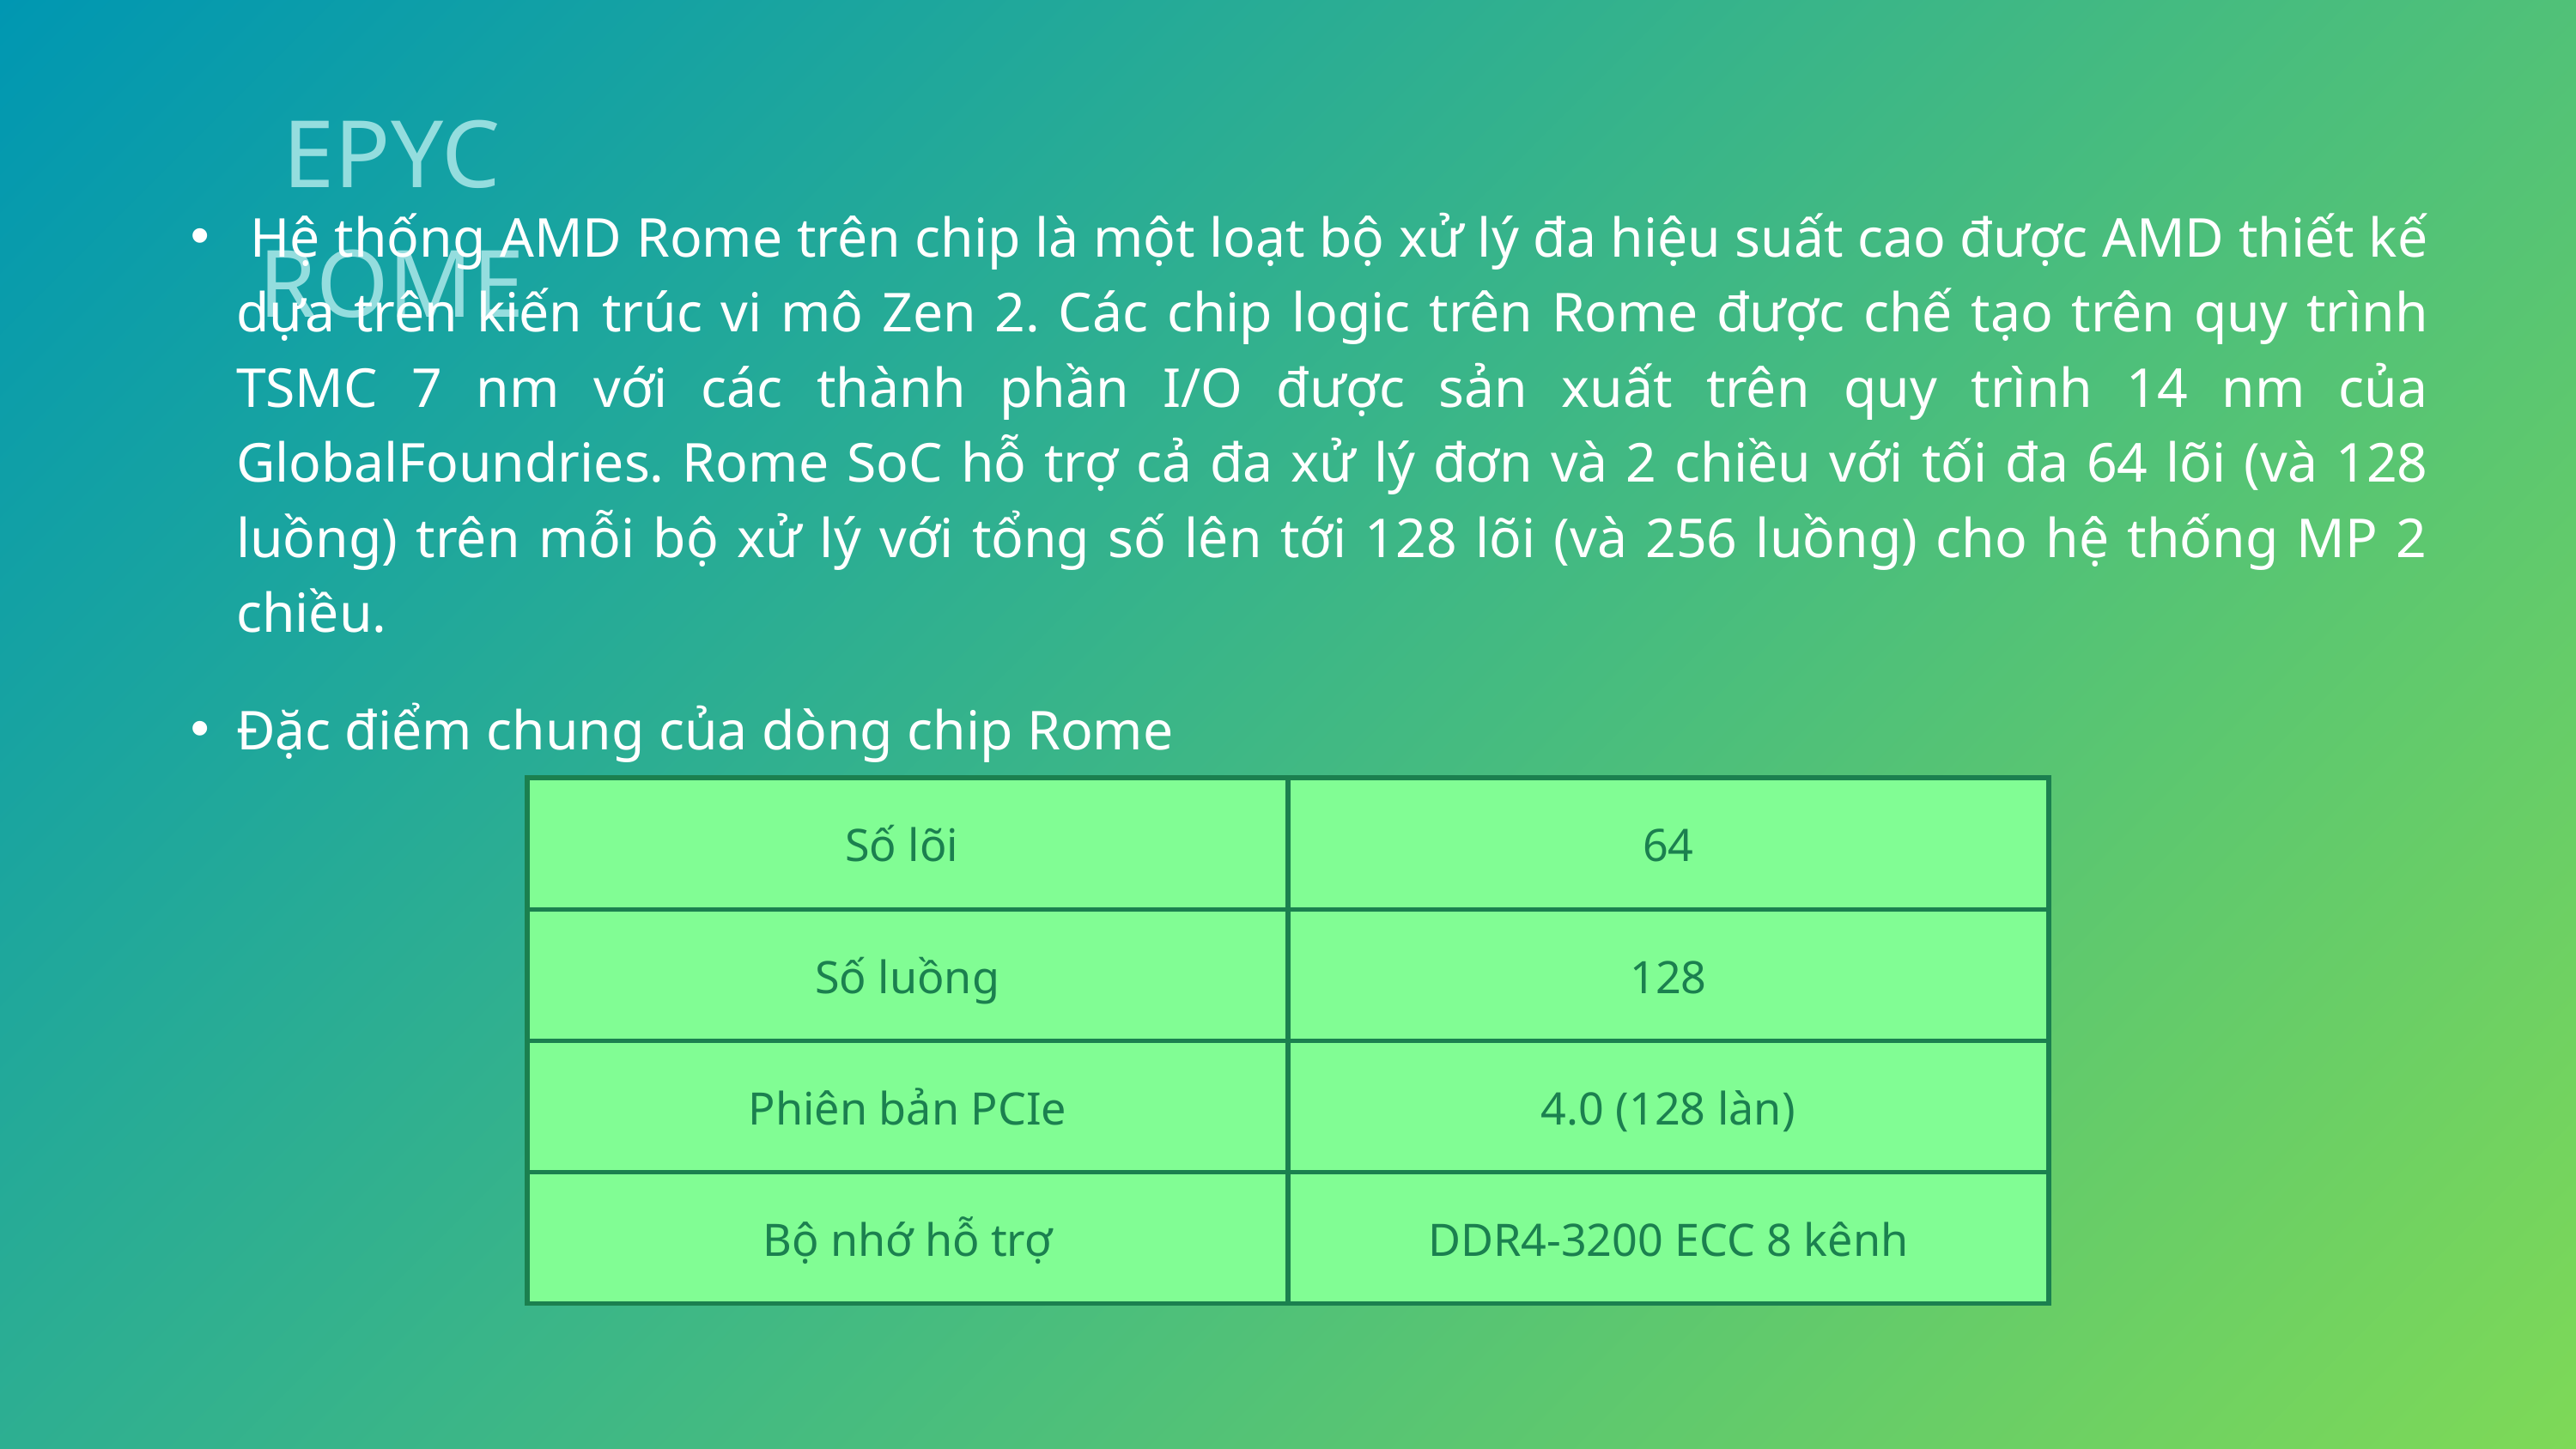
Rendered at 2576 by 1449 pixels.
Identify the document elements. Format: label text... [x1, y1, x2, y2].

table_cell 4.0 (128 làn) [1291, 1043, 2046, 1170]
table_cell Số luồng [530, 912, 1285, 1039]
table_cell Phiên bản PCIe [530, 1043, 1285, 1170]
table_header 64 [1291, 780, 2046, 907]
table_cell 128 [1291, 912, 2046, 1039]
table_cell DDR4-3200 ECC 8 kênh [1291, 1174, 2046, 1301]
text_box Đặc điểm chung của dòng chip Rome [144, 685, 1227, 761]
table_header Số lõi [530, 780, 1285, 907]
text_box EPYC ROME [144, 76, 639, 192]
text_box Hệ thống AMD Rome trên chip là một loạt bộ xử lý đa hiệu suất cao được AMD thiết kế dựa trên kiến ​​trúc vi mô Zen 2. Các chip logic trên Rome được chế tạo trên quy trình TSMC 7 nm với các thành phần I/O được sản xuất trên quy trình 14 nm của GlobalFoundries. Rome SoC hỗ trợ cả đa xử lý đơn và 2 chiều với tối đa 64 lõi (và 128 luồng) trên mỗi bộ xử lý với tổng số lên tới 128 lõi (và 256 luồng) cho hệ thống MP 2 chiều. [144, 192, 2432, 644]
table_cell Bộ nhớ hỗ trợ [530, 1174, 1285, 1301]
